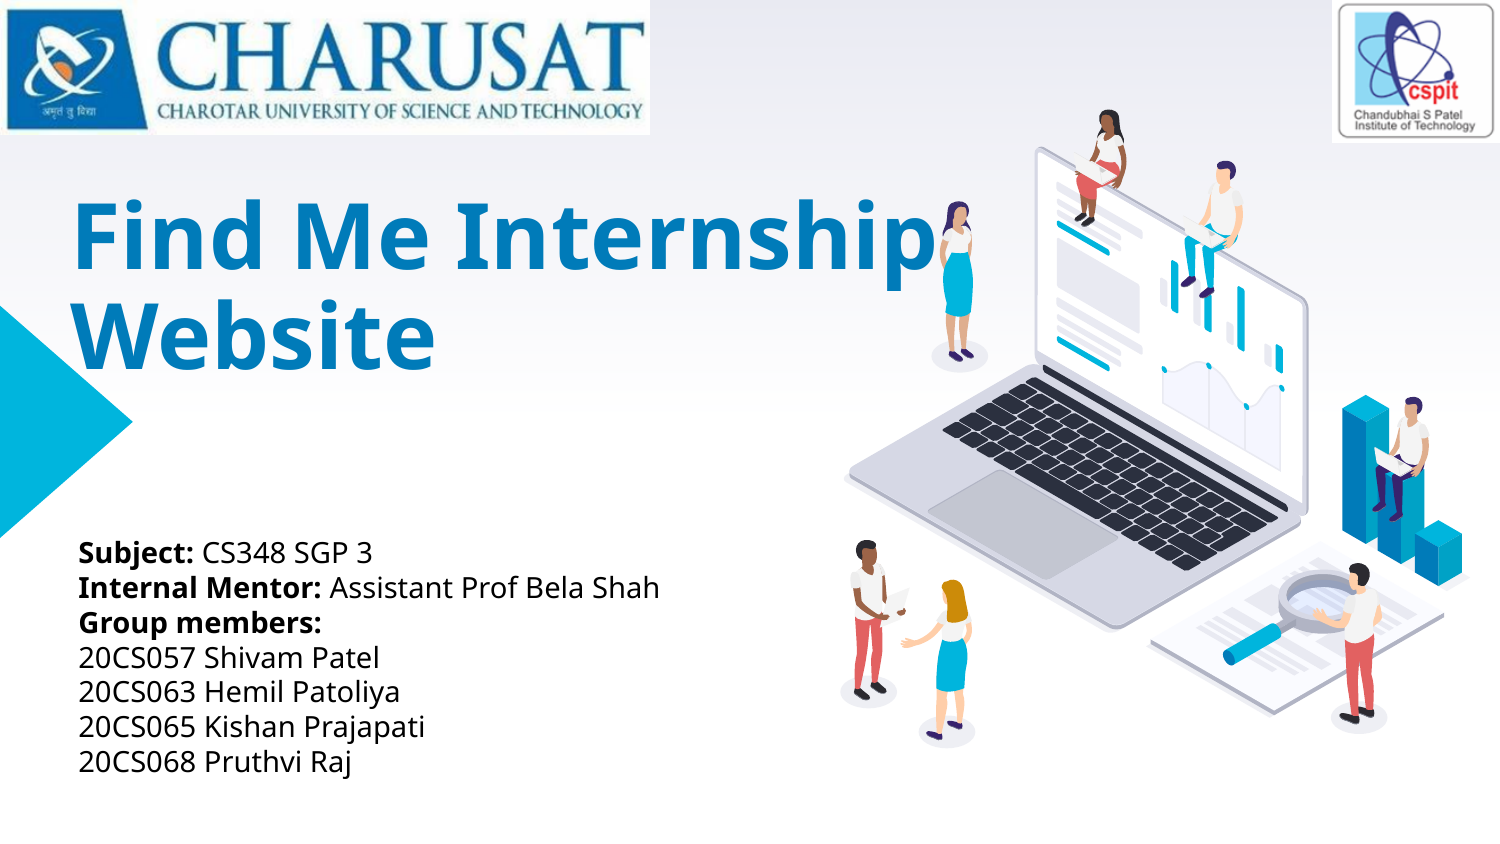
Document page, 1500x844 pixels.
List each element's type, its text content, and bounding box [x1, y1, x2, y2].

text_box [839, 109, 1471, 749]
text_box Subject: CS348 SGP 3 Internal Mentor: Assistant Prof Bela Shah Group members: 20CS057 Shivam Patel 20CS063 Hemil Patoliya 20CS065 Kishan Prajapati 20CS068 Pruthvi Raj [63, 518, 1205, 794]
picture [0, 0, 650, 135]
title Find Me Internship Website [70, 124, 834, 451]
picture [1332, 0, 1500, 143]
